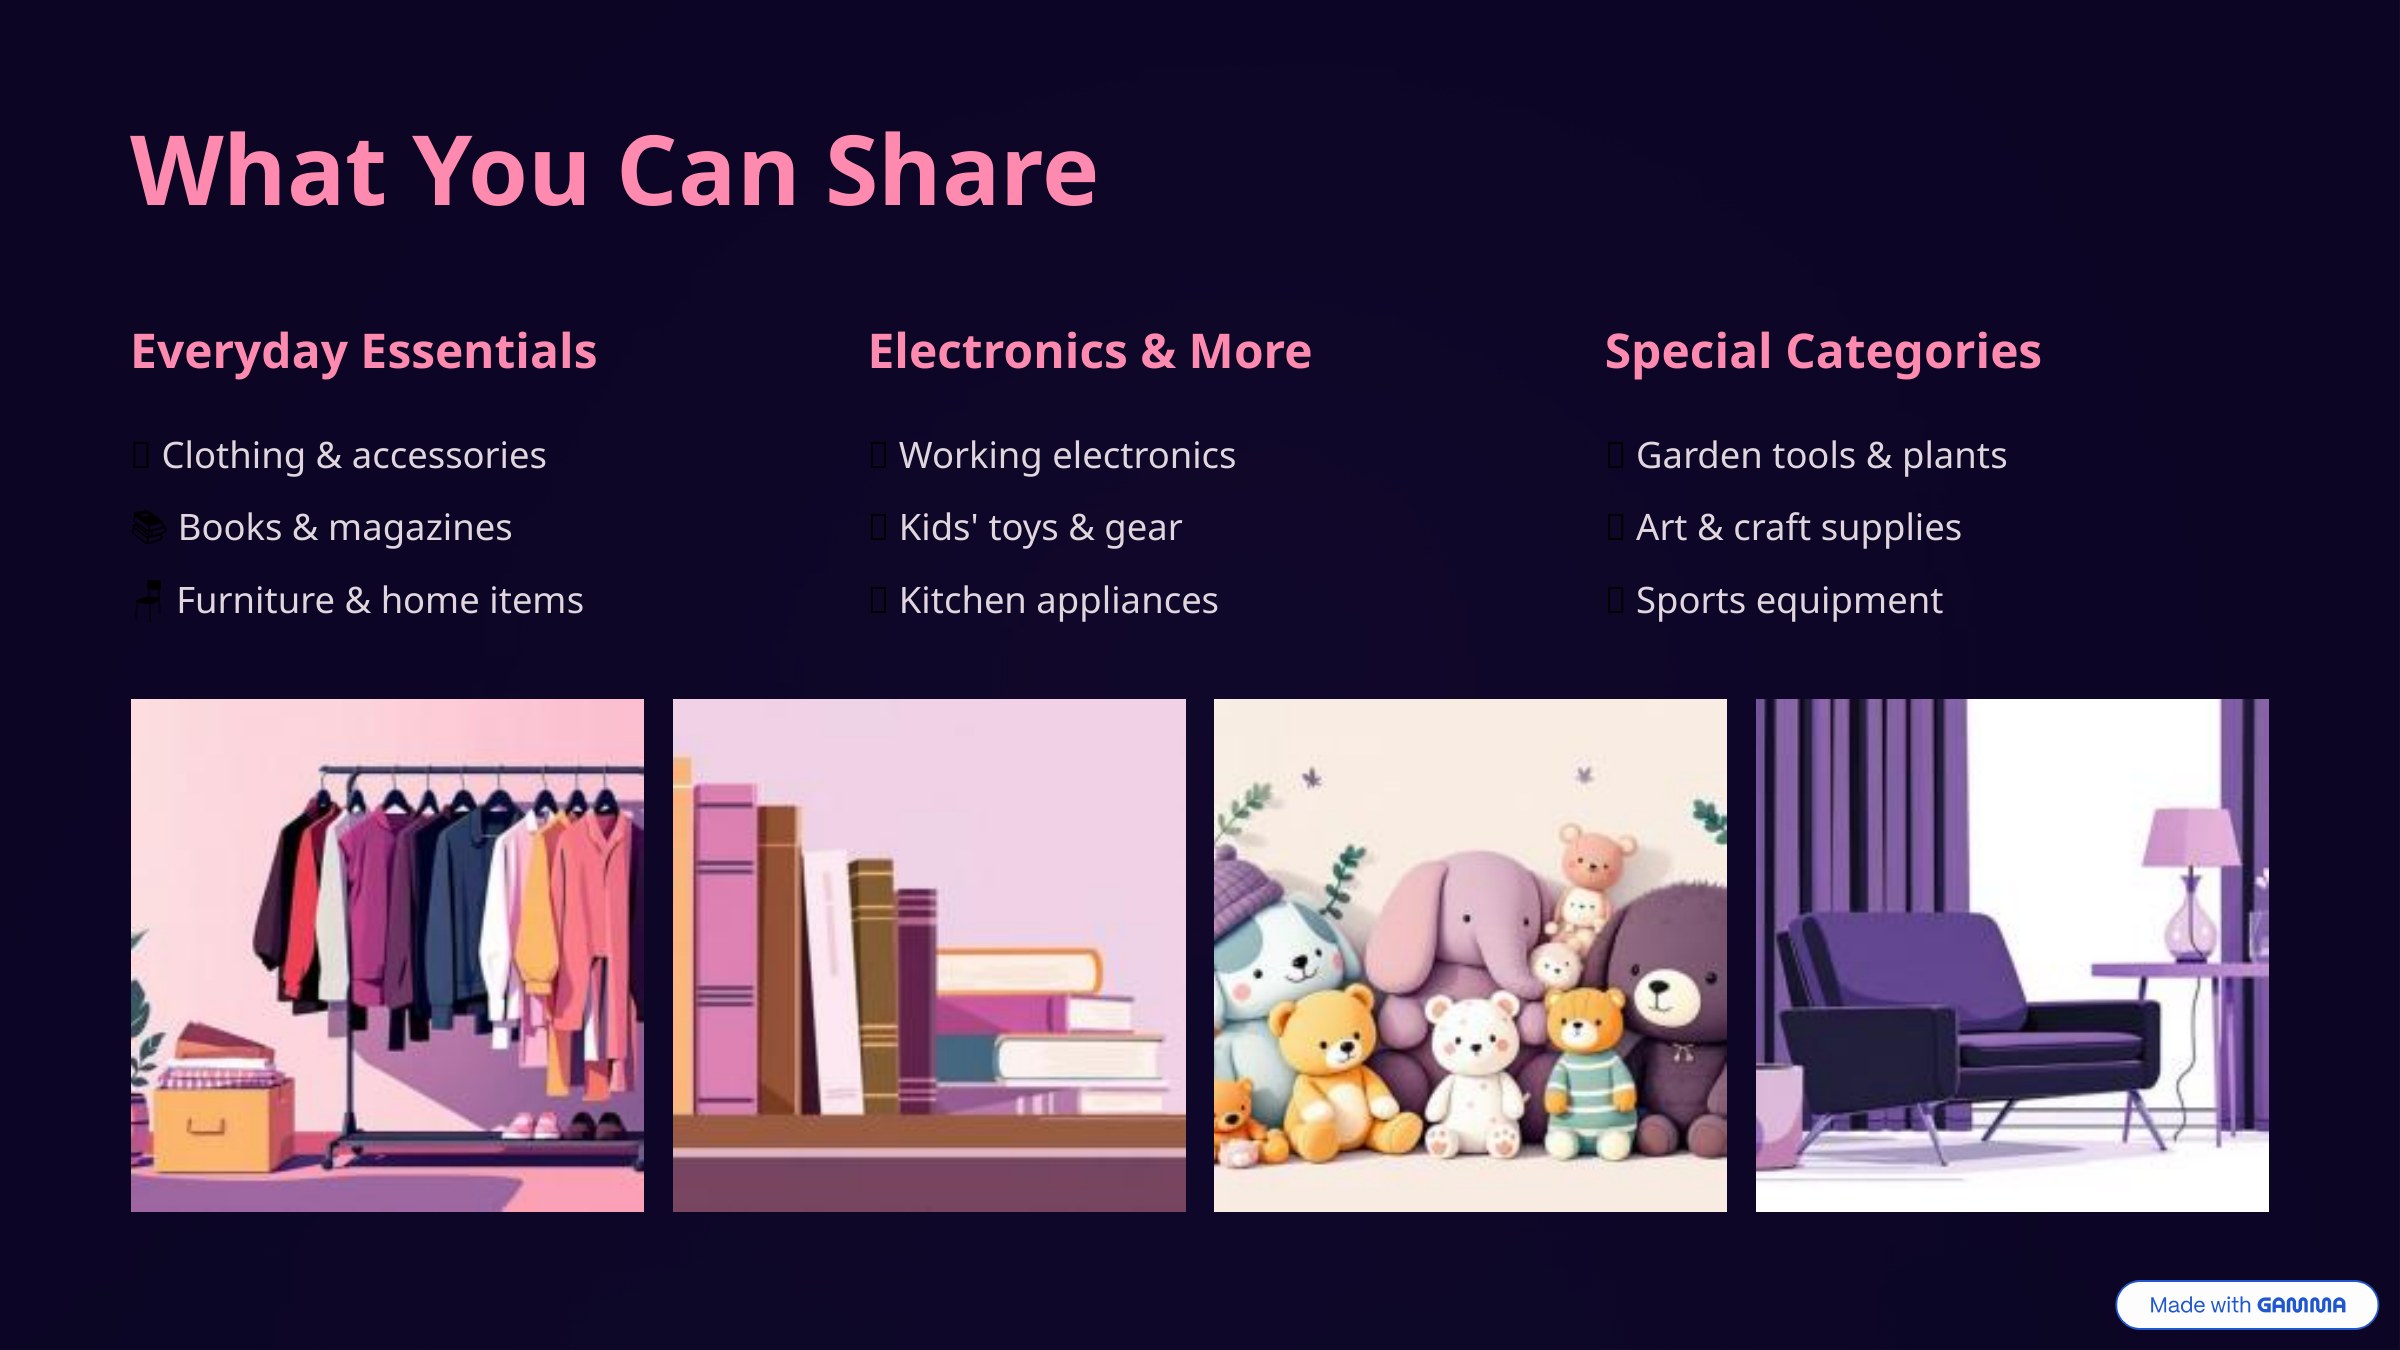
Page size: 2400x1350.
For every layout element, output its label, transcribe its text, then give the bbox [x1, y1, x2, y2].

text_box Everyday Essentials [130, 318, 619, 380]
picture [673, 699, 1186, 1212]
text_box 🍳 Kitchen appliances [867, 561, 1513, 621]
text_box 📚 Books & magazines [130, 488, 776, 549]
picture [1756, 699, 2269, 1212]
picture [131, 699, 644, 1212]
text_box Electronics & More [867, 318, 1356, 380]
text_box 🏃 Sports equipment [1604, 561, 2273, 621]
text_box What You Can Share [130, 102, 1107, 226]
text_box 👕 Clothing & accessories [130, 416, 776, 476]
text_box 🪑 Furniture & home items [130, 561, 776, 621]
picture [1214, 699, 1727, 1212]
text_box 🎨 Art & craft supplies [1604, 488, 2273, 549]
text_box Special Categories [1604, 318, 2094, 380]
text_box 🧸 Kids' toys & gear [867, 488, 1513, 549]
text_box 🔌 Working electronics [867, 416, 1513, 476]
text_box 🌿 Garden tools & plants [1604, 416, 2273, 476]
picture [2106, 1271, 2389, 1339]
